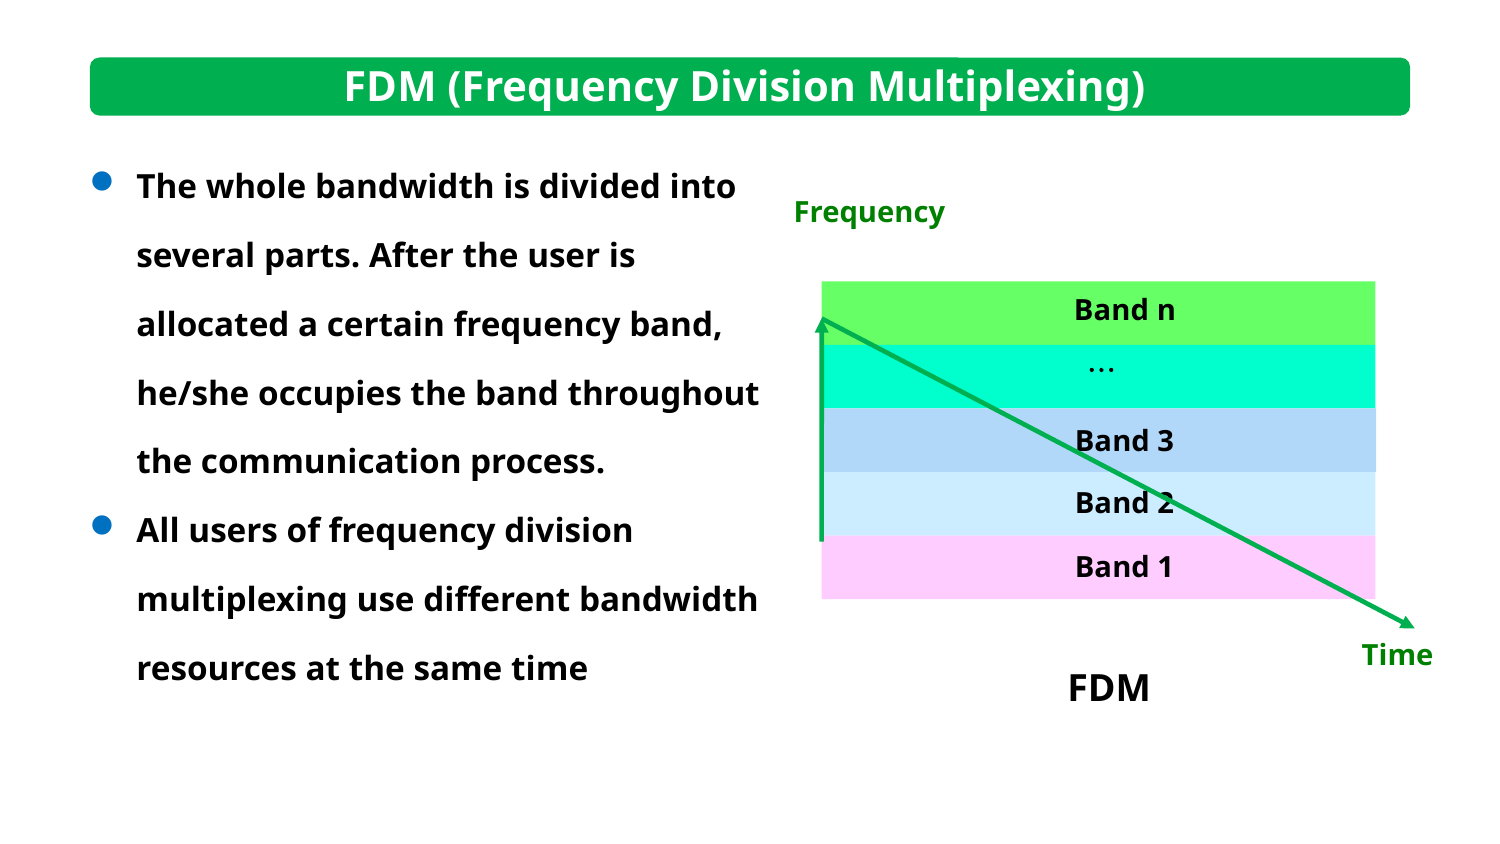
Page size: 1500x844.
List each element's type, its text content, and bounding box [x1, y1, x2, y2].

text_box FDM [1052, 688, 1166, 717]
text_box [89, 57, 328, 116]
text_box FDM (Frequency Division Multiplexing) [328, 52, 1172, 117]
text_box [1172, 57, 1411, 116]
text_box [778, 190, 1450, 680]
text_box The whole bandwidth is divided into several parts. After the user is allocated a certain frequency band, he/she occupies the band throughout the communication process. All users of frequency division multiplexing use different bandwidth resources at the same time [74, 129, 798, 694]
